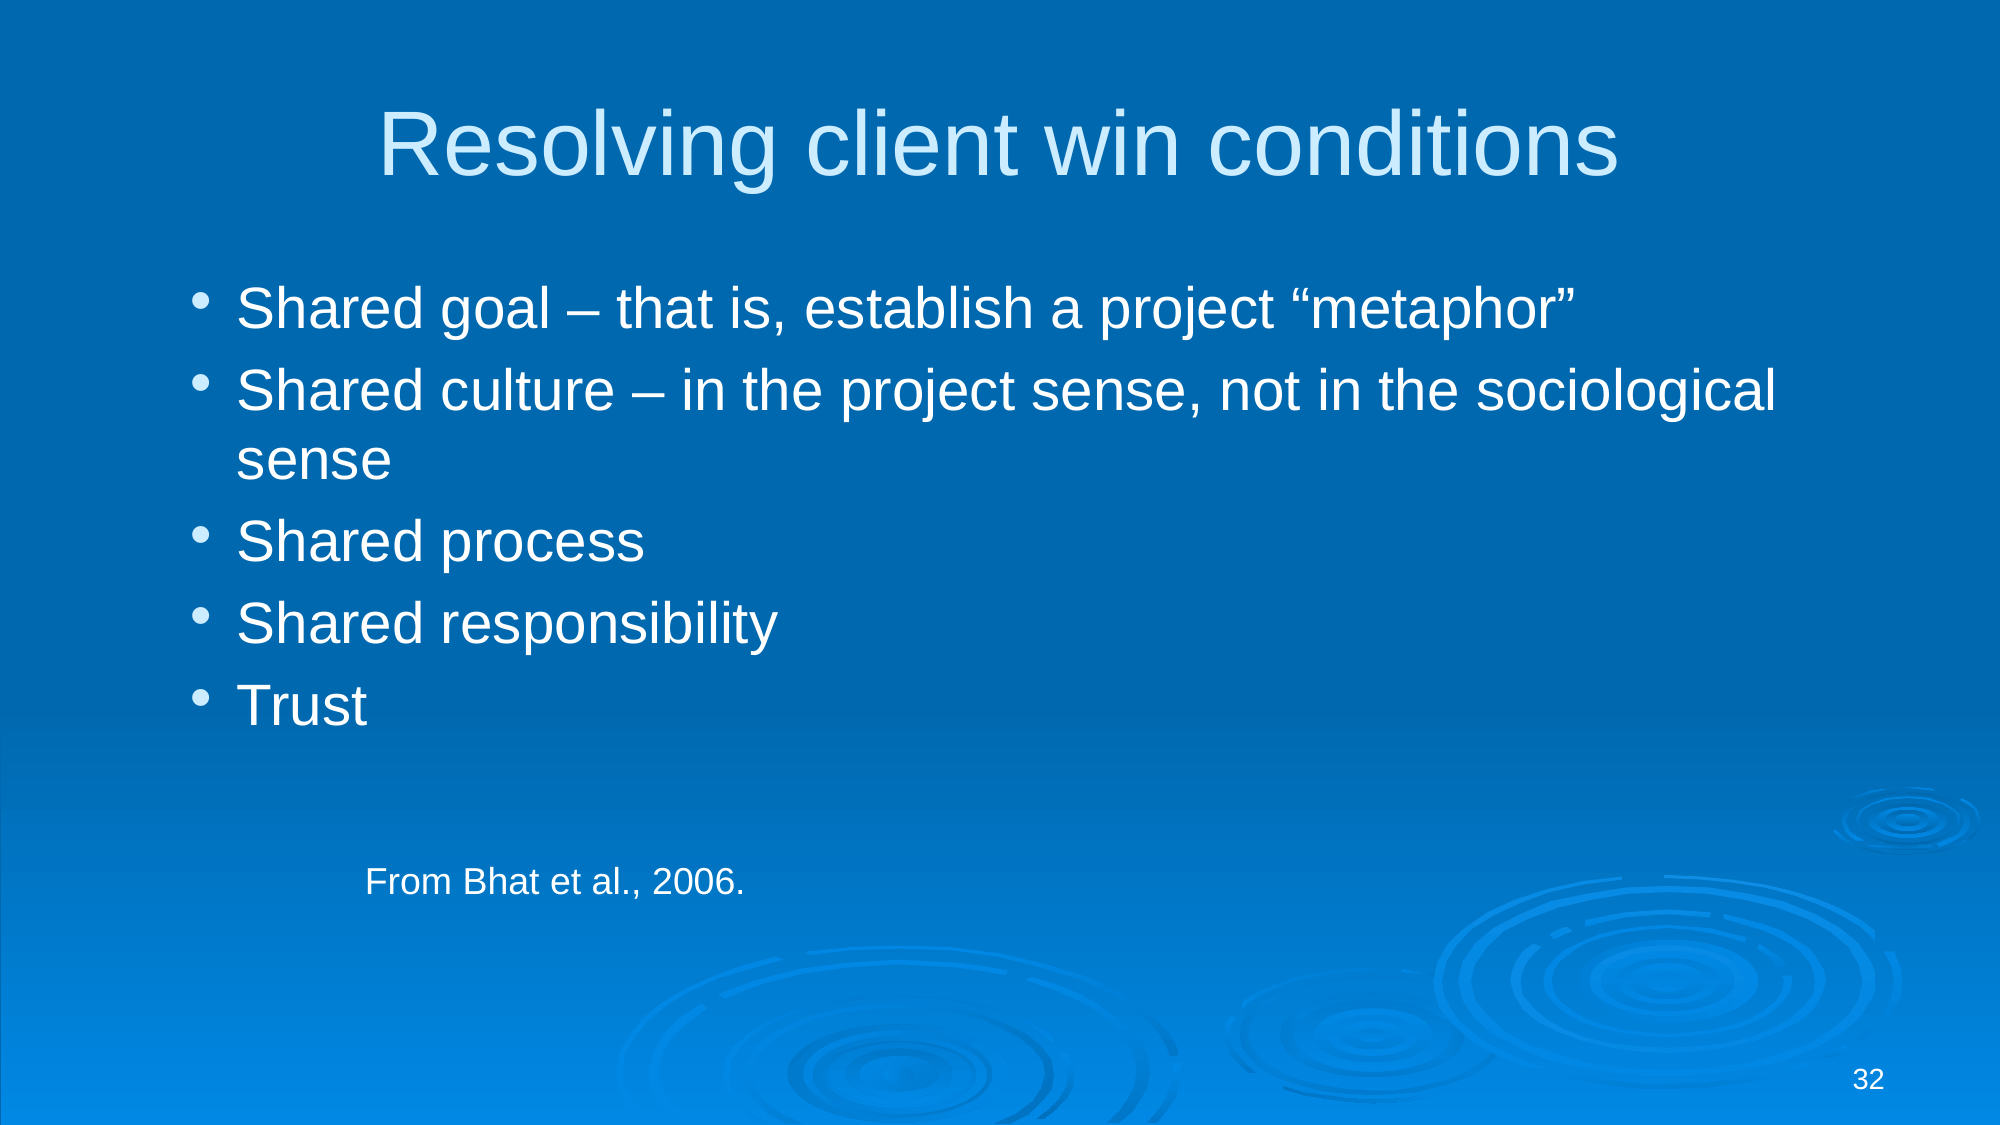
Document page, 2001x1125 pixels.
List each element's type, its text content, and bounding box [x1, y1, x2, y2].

slide_number 32 [1433, 1024, 1901, 1103]
title Resolving client win conditions [99, 45, 1901, 233]
text_box From Bhat et al., 2006. [350, 849, 1138, 910]
list Shared goal – that is, establish a project “metaphor” Shared culture – in the project sense, not in the sociological sense Shared process Shared responsibility Trust [99, 262, 1901, 1006]
